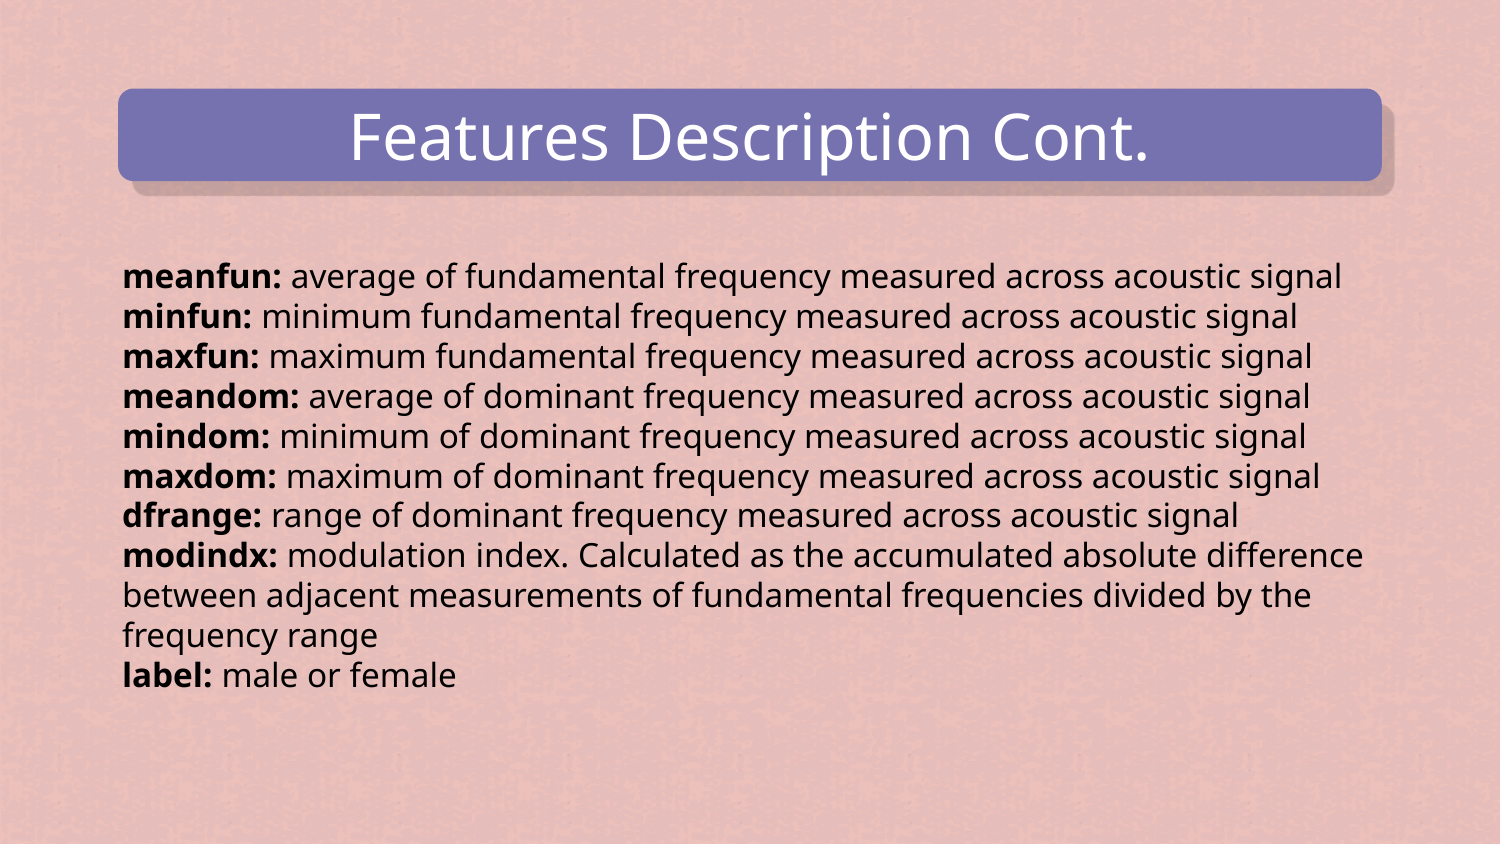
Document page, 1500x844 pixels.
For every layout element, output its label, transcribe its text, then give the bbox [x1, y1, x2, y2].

title Features Description Cont. [118, 88, 1382, 182]
text_box meanfun: average of fundamental frequency measured across acoustic signal minfun: minimum fundamental frequency measured across acoustic signal maxfun: maximum fundamental frequency measured across acoustic signal meandom: average of dominant frequency measured across acoustic signal mindom: minimum of dominant frequency measured across acoustic signal maxdom: maximum of dominant frequency measured across acoustic signal dfrange: range of dominant frequency measured across acoustic signal modindx: modulation index. Calculated as the accumulated absolute difference between adjacent measurements of fundamental frequencies divided by the frequency range label: male or female [107, 240, 1478, 745]
